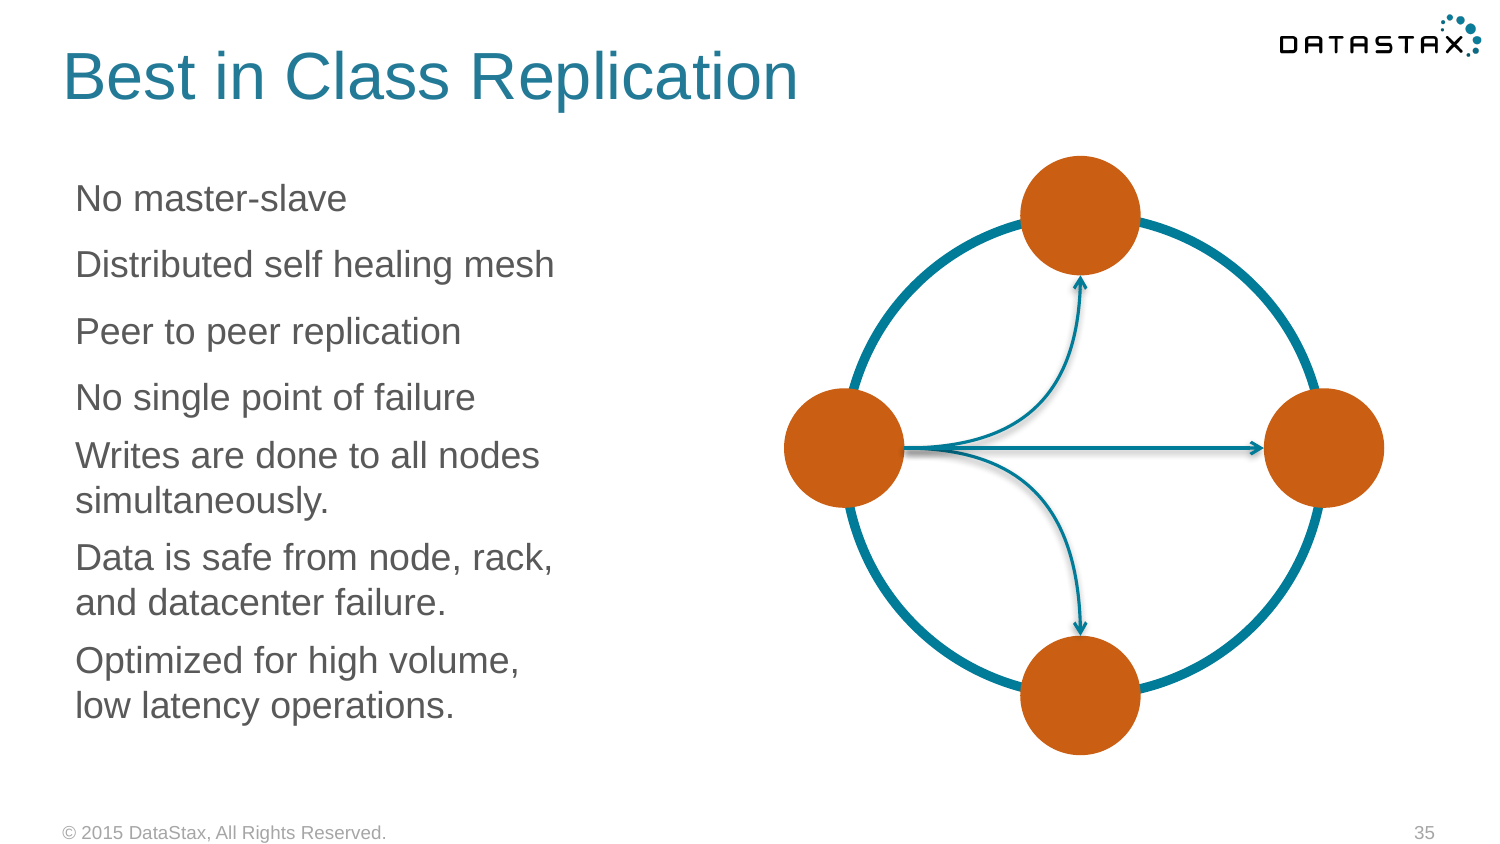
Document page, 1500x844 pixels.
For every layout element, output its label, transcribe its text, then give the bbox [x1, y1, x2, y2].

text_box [783, 155, 1385, 756]
footer © 2015 DataStax, All Rights Reserved. [62, 820, 638, 844]
picture [1273, 7, 1485, 70]
title Best in Class Replication [62, 32, 1300, 118]
slide_number 35 [1110, 820, 1436, 844]
list No master-slave Distributed self healing mesh Peer to peer replication No single point of failure Writes are done to all nodes simultaneously. Data is safe from node, rack, and datacenter failure. Optimized for high volume, low latency operations. [75, 164, 774, 786]
